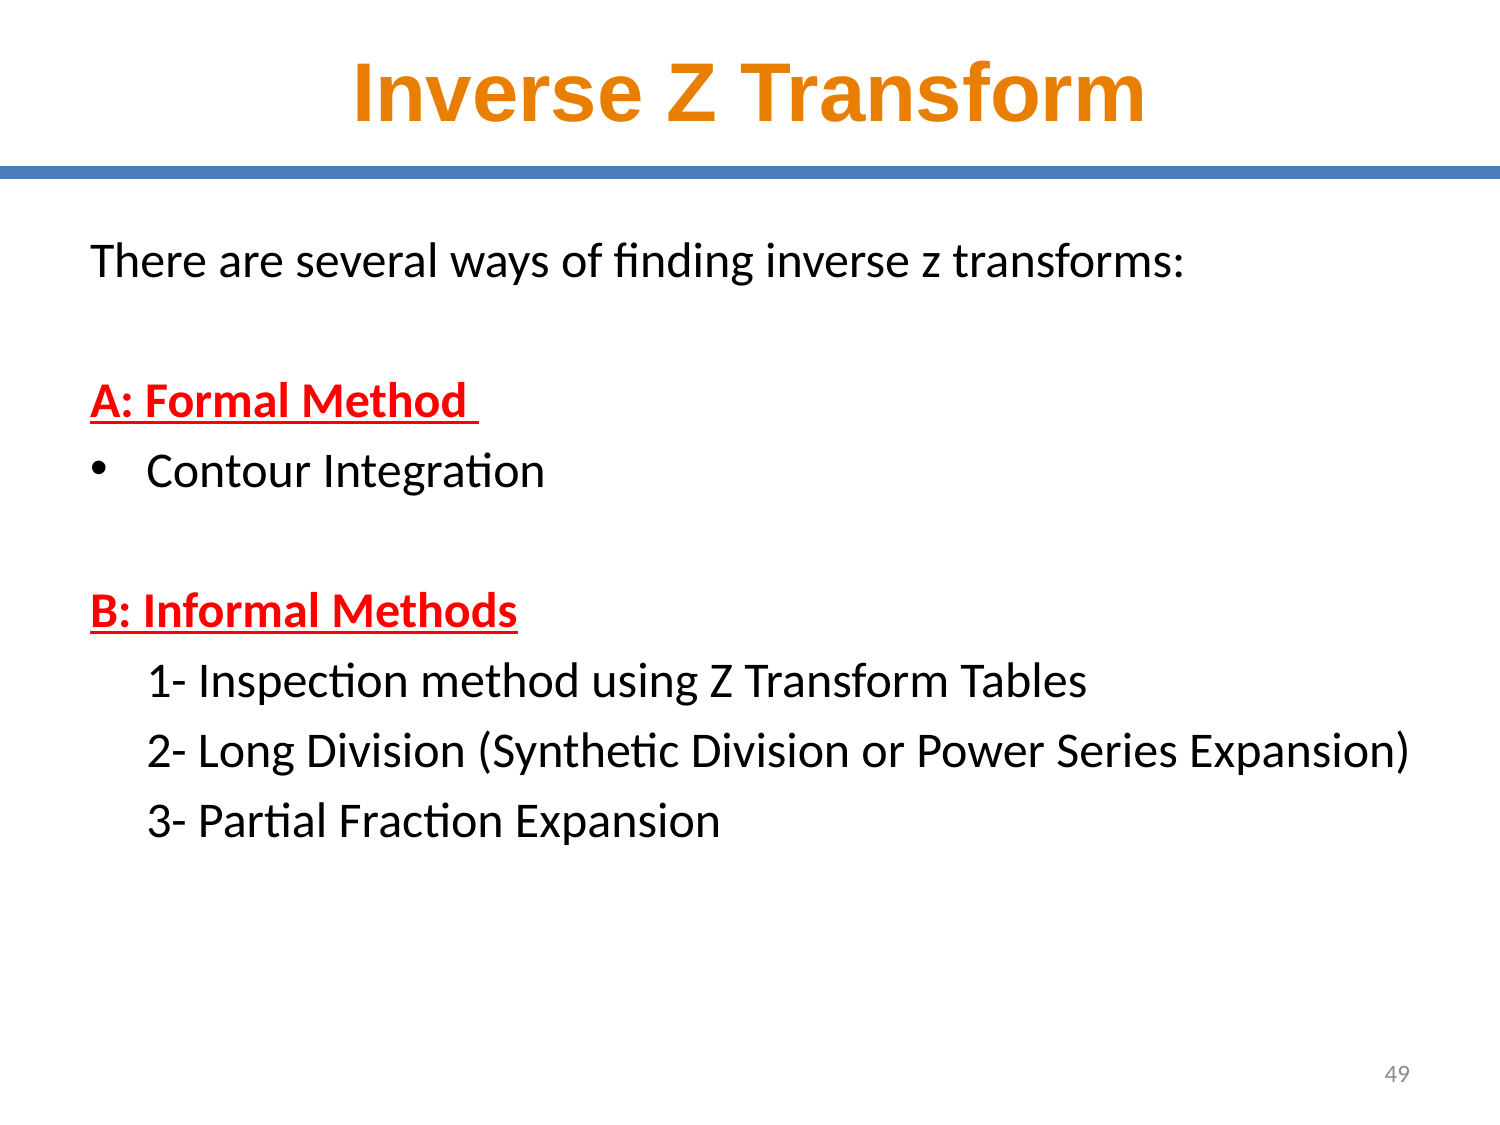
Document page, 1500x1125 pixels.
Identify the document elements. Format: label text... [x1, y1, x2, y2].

title Inverse Z Transform [75, 30, 1425, 161]
slide_number 49 [1364, 1042, 1425, 1103]
list There are several ways of finding inverse z transforms: A: Formal Method Contour Integration B: Informal Methods 1- Inspection method using Z Transform Tables 2- Long Division (Synthetic Division or Power Series Expansion) 3- Partial Fraction Expansion [75, 219, 1471, 1103]
